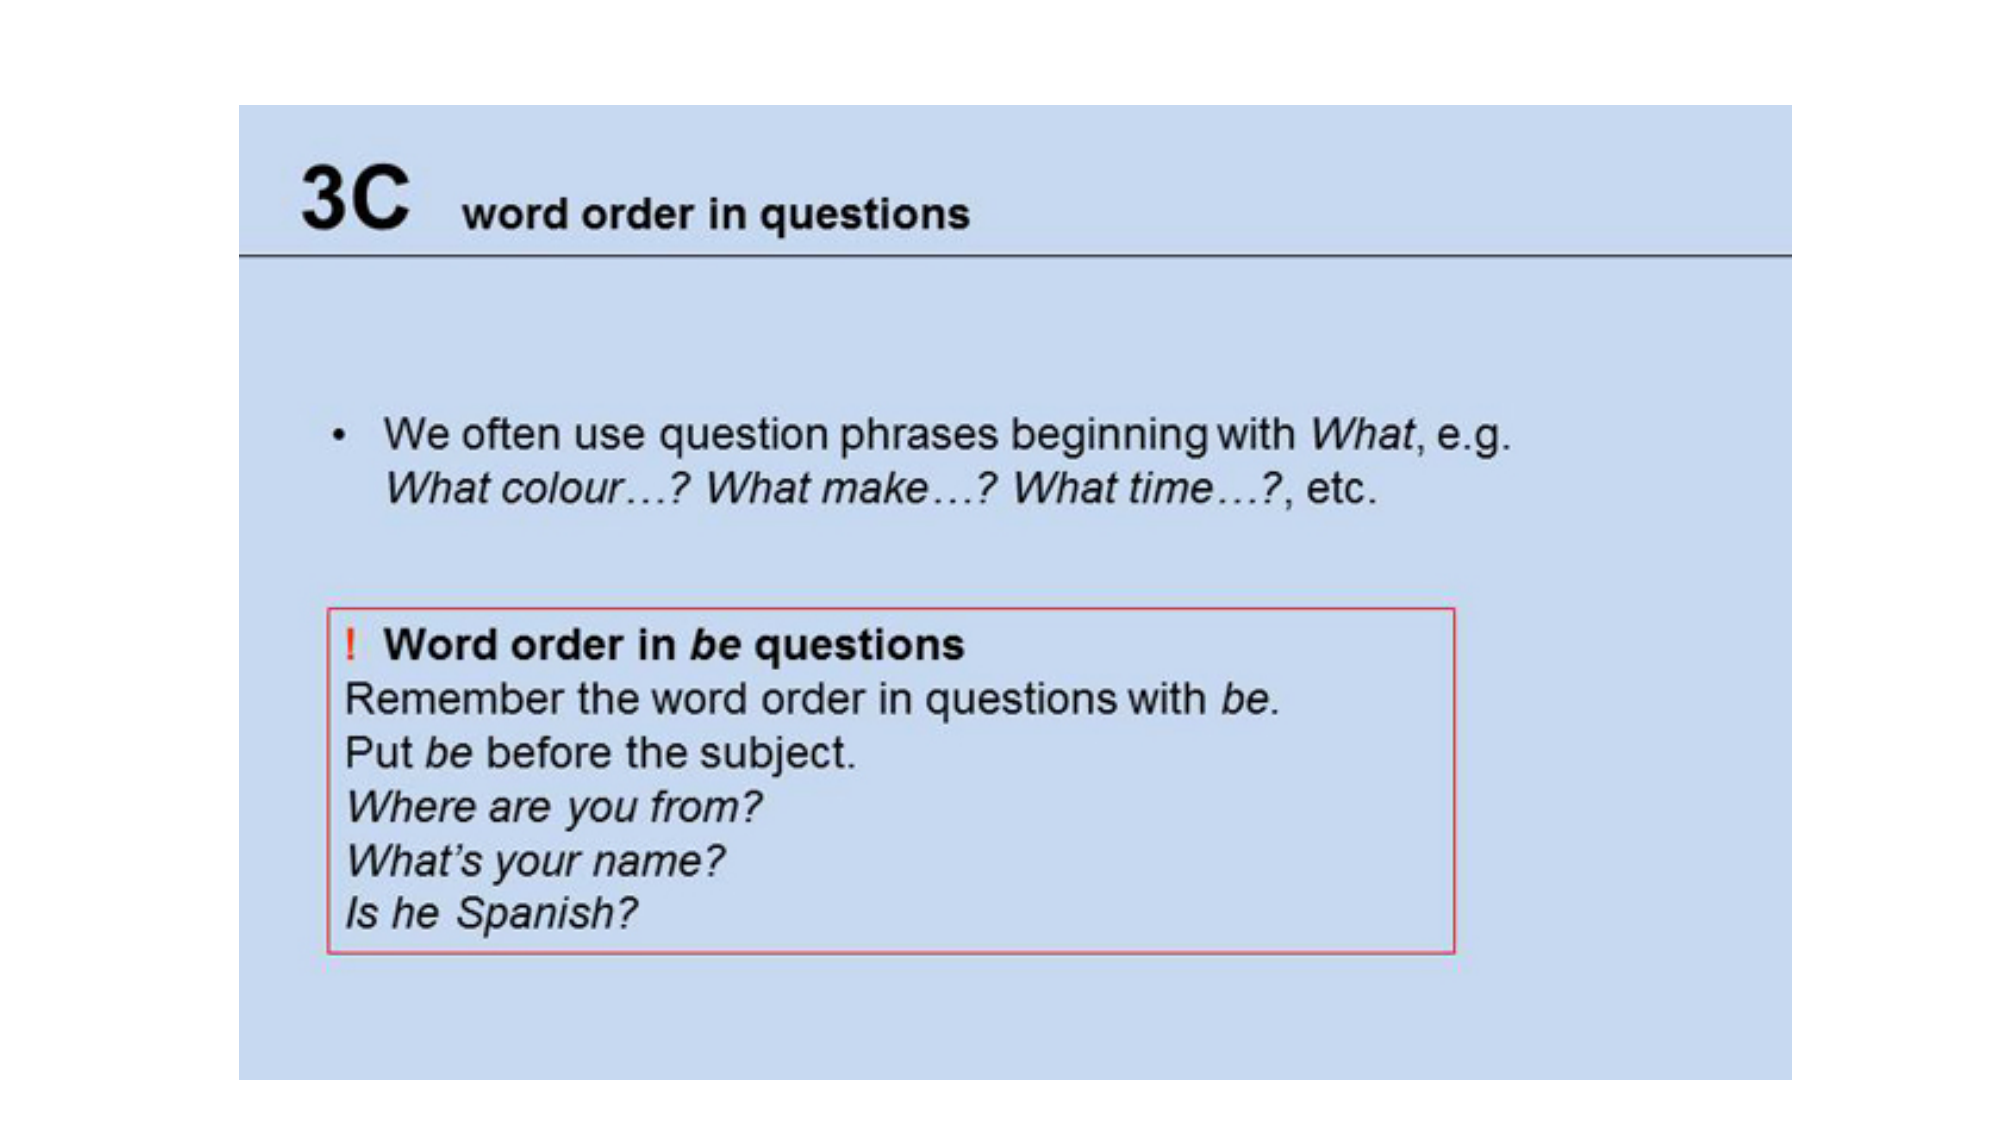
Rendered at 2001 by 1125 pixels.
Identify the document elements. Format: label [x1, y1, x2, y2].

list [238, 105, 1793, 1081]
